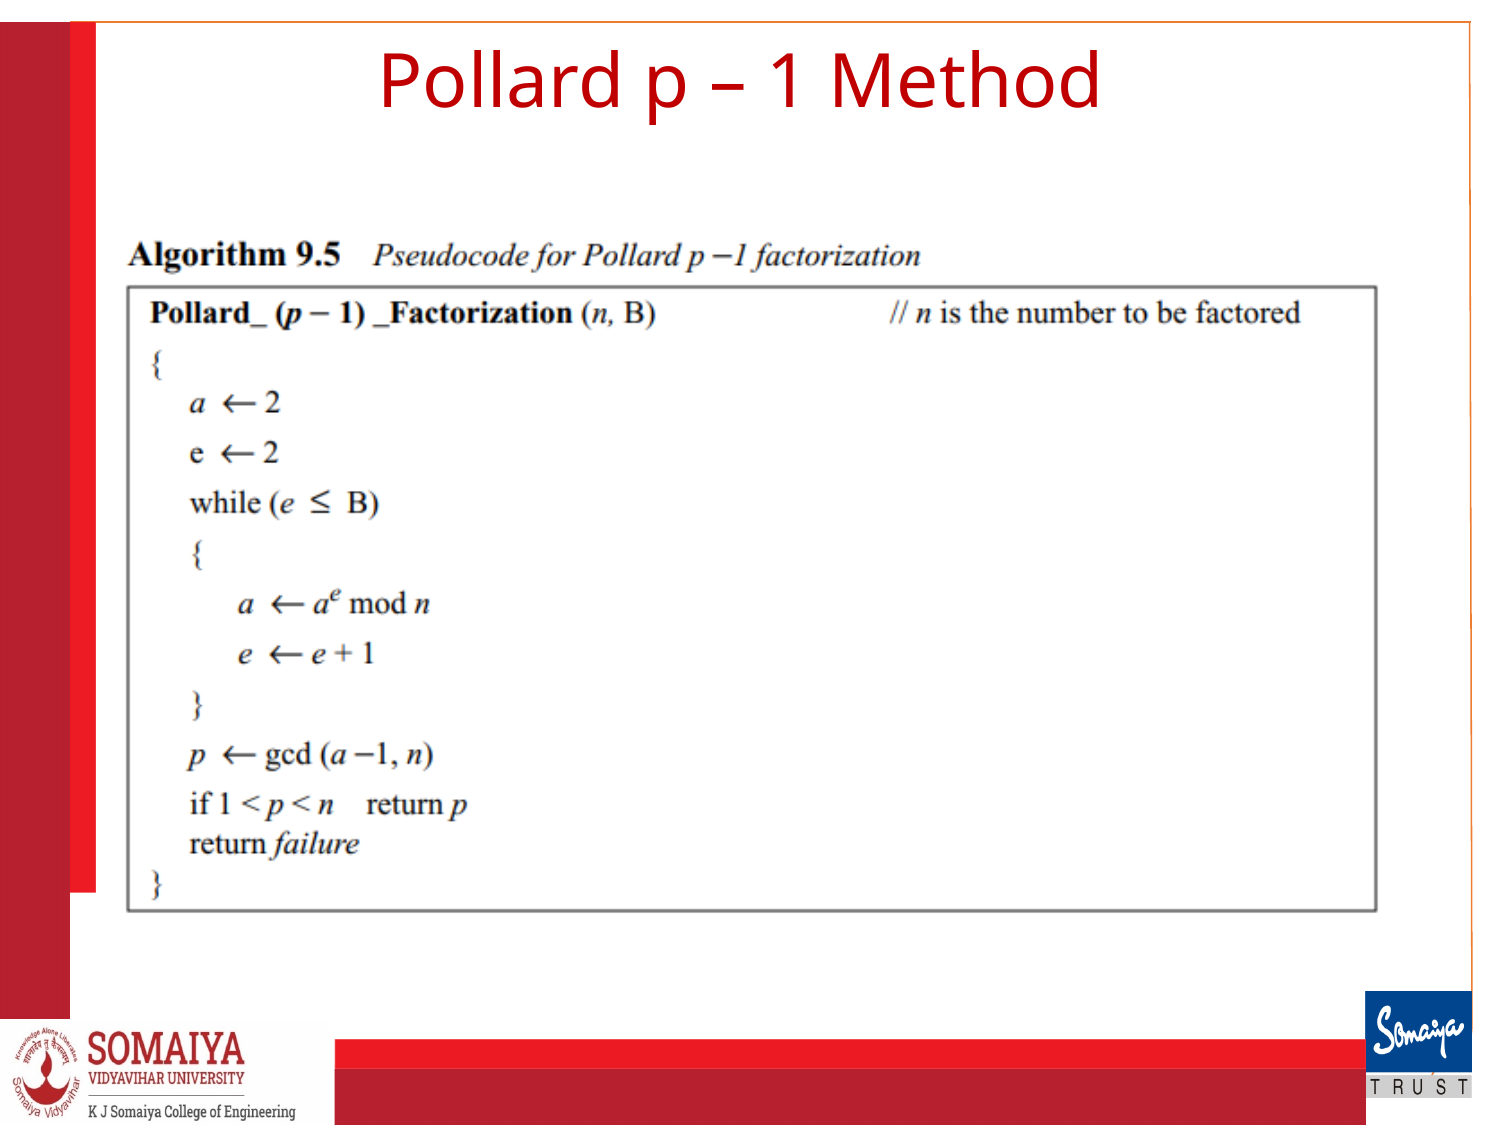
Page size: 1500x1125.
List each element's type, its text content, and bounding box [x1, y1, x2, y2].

title Pollard p – 1 Method [134, 35, 1349, 179]
picture [0, 22, 327, 1125]
picture [122, 229, 1406, 932]
picture [335, 1040, 1365, 1125]
picture [1365, 991, 1472, 1098]
